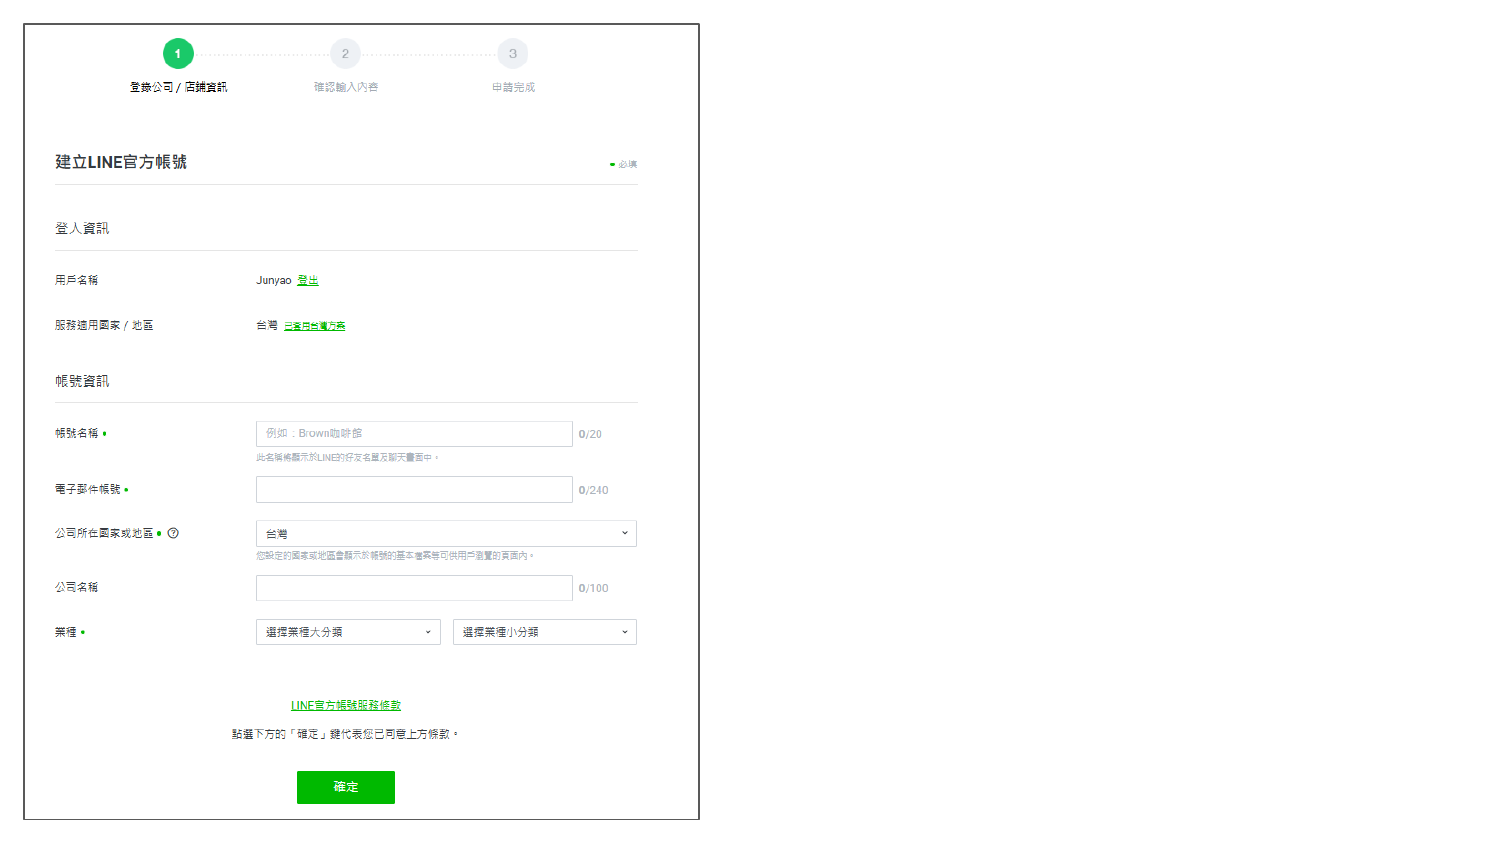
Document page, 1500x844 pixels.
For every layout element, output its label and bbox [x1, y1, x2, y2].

picture [24, 24, 699, 819]
